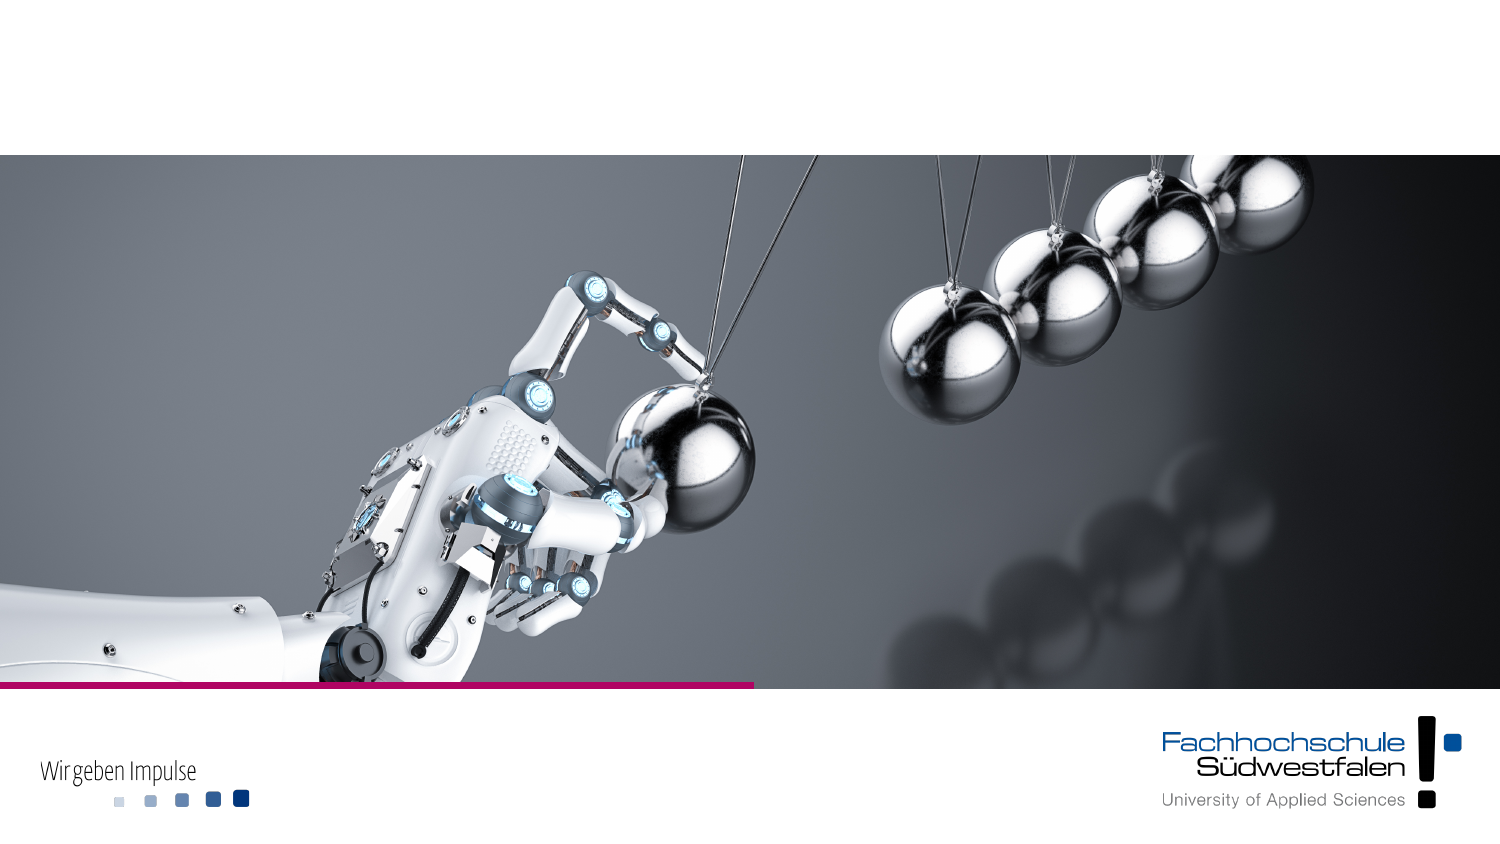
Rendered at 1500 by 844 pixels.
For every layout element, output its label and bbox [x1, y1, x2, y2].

picture [0, 155, 1500, 689]
